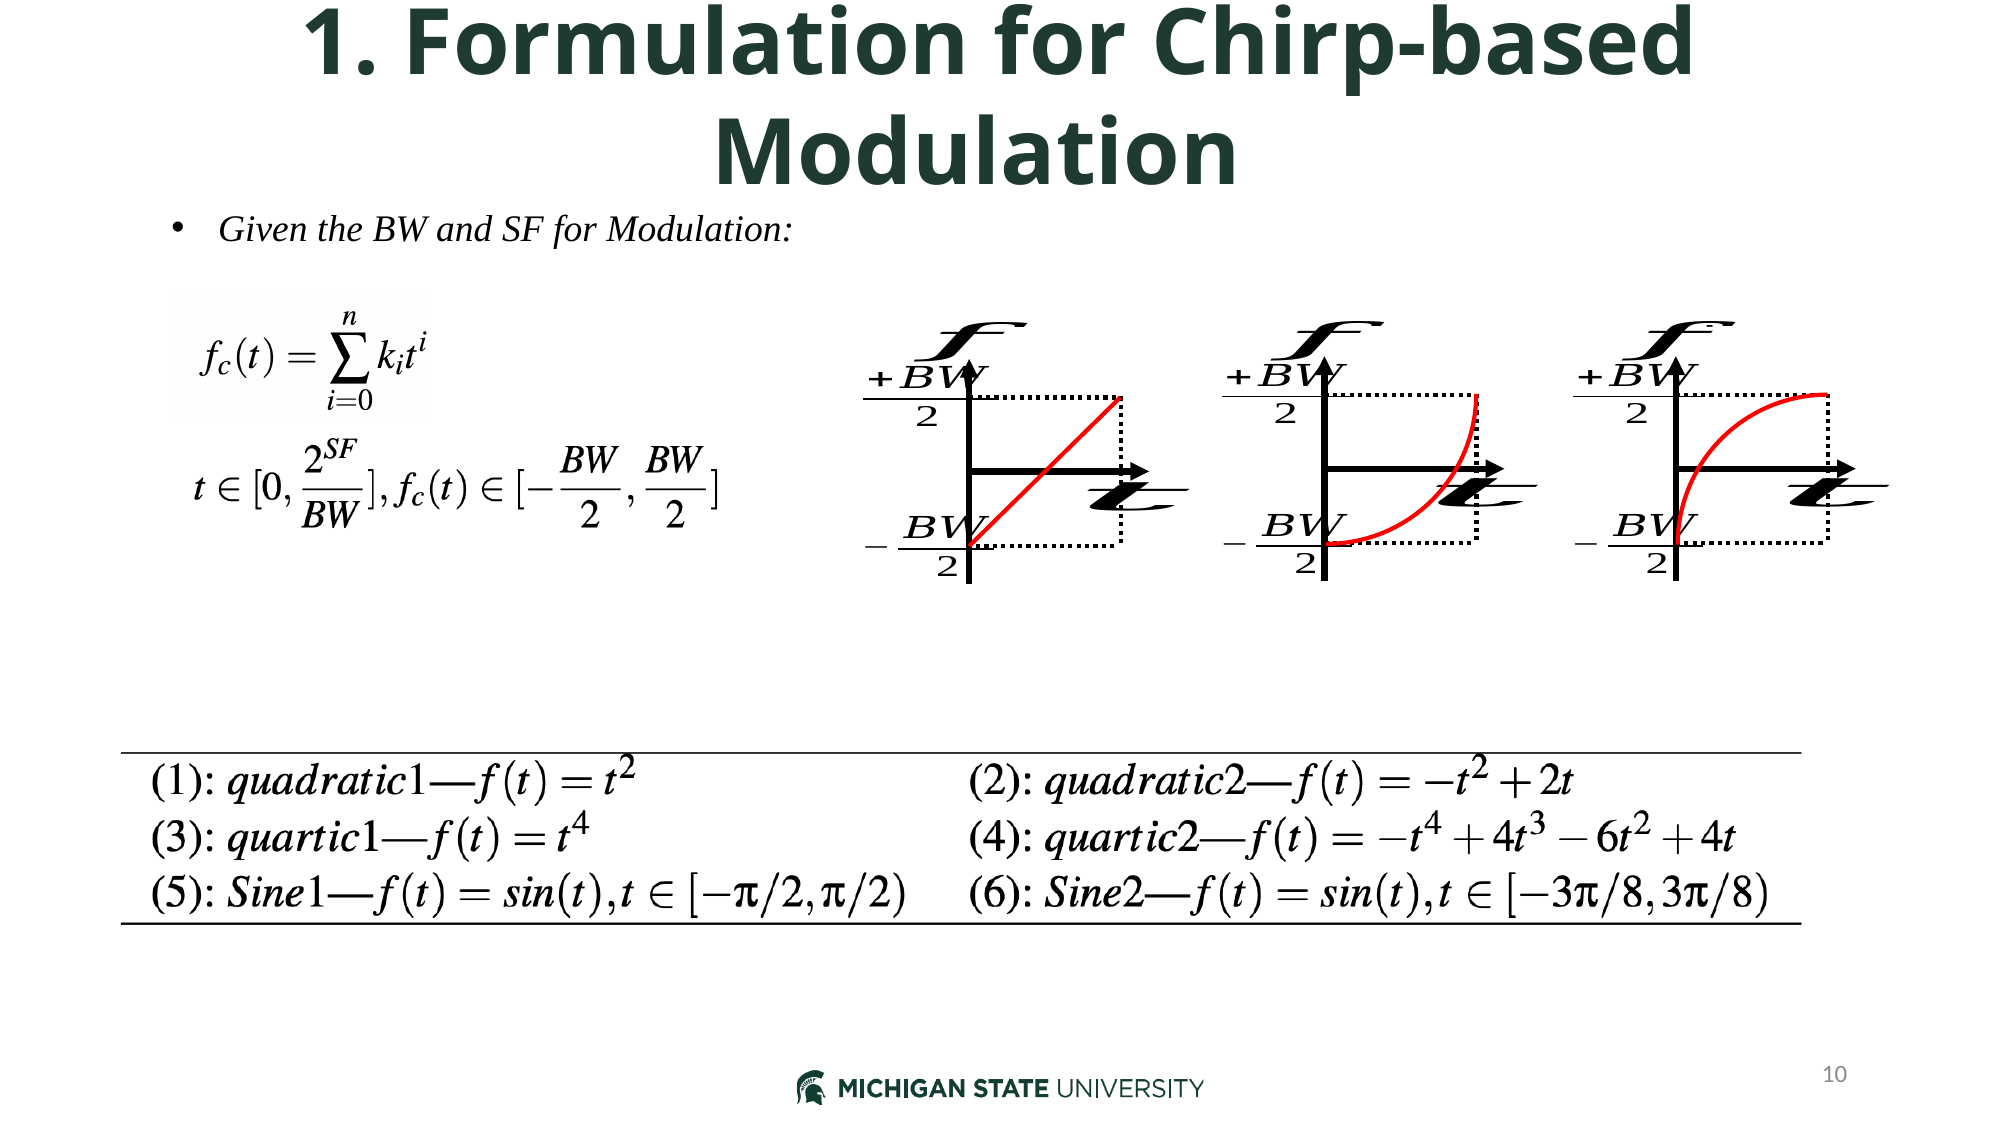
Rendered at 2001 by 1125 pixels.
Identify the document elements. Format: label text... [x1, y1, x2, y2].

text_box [174, 288, 730, 538]
text_box Given the BW and SF for Modulation: [156, 196, 1019, 256]
title 1. Formulation for Chirp-based Modulation [34, 27, 1966, 159]
picture [108, 747, 1830, 933]
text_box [859, 243, 1978, 695]
text_box 10 [1412, 1042, 1863, 1103]
